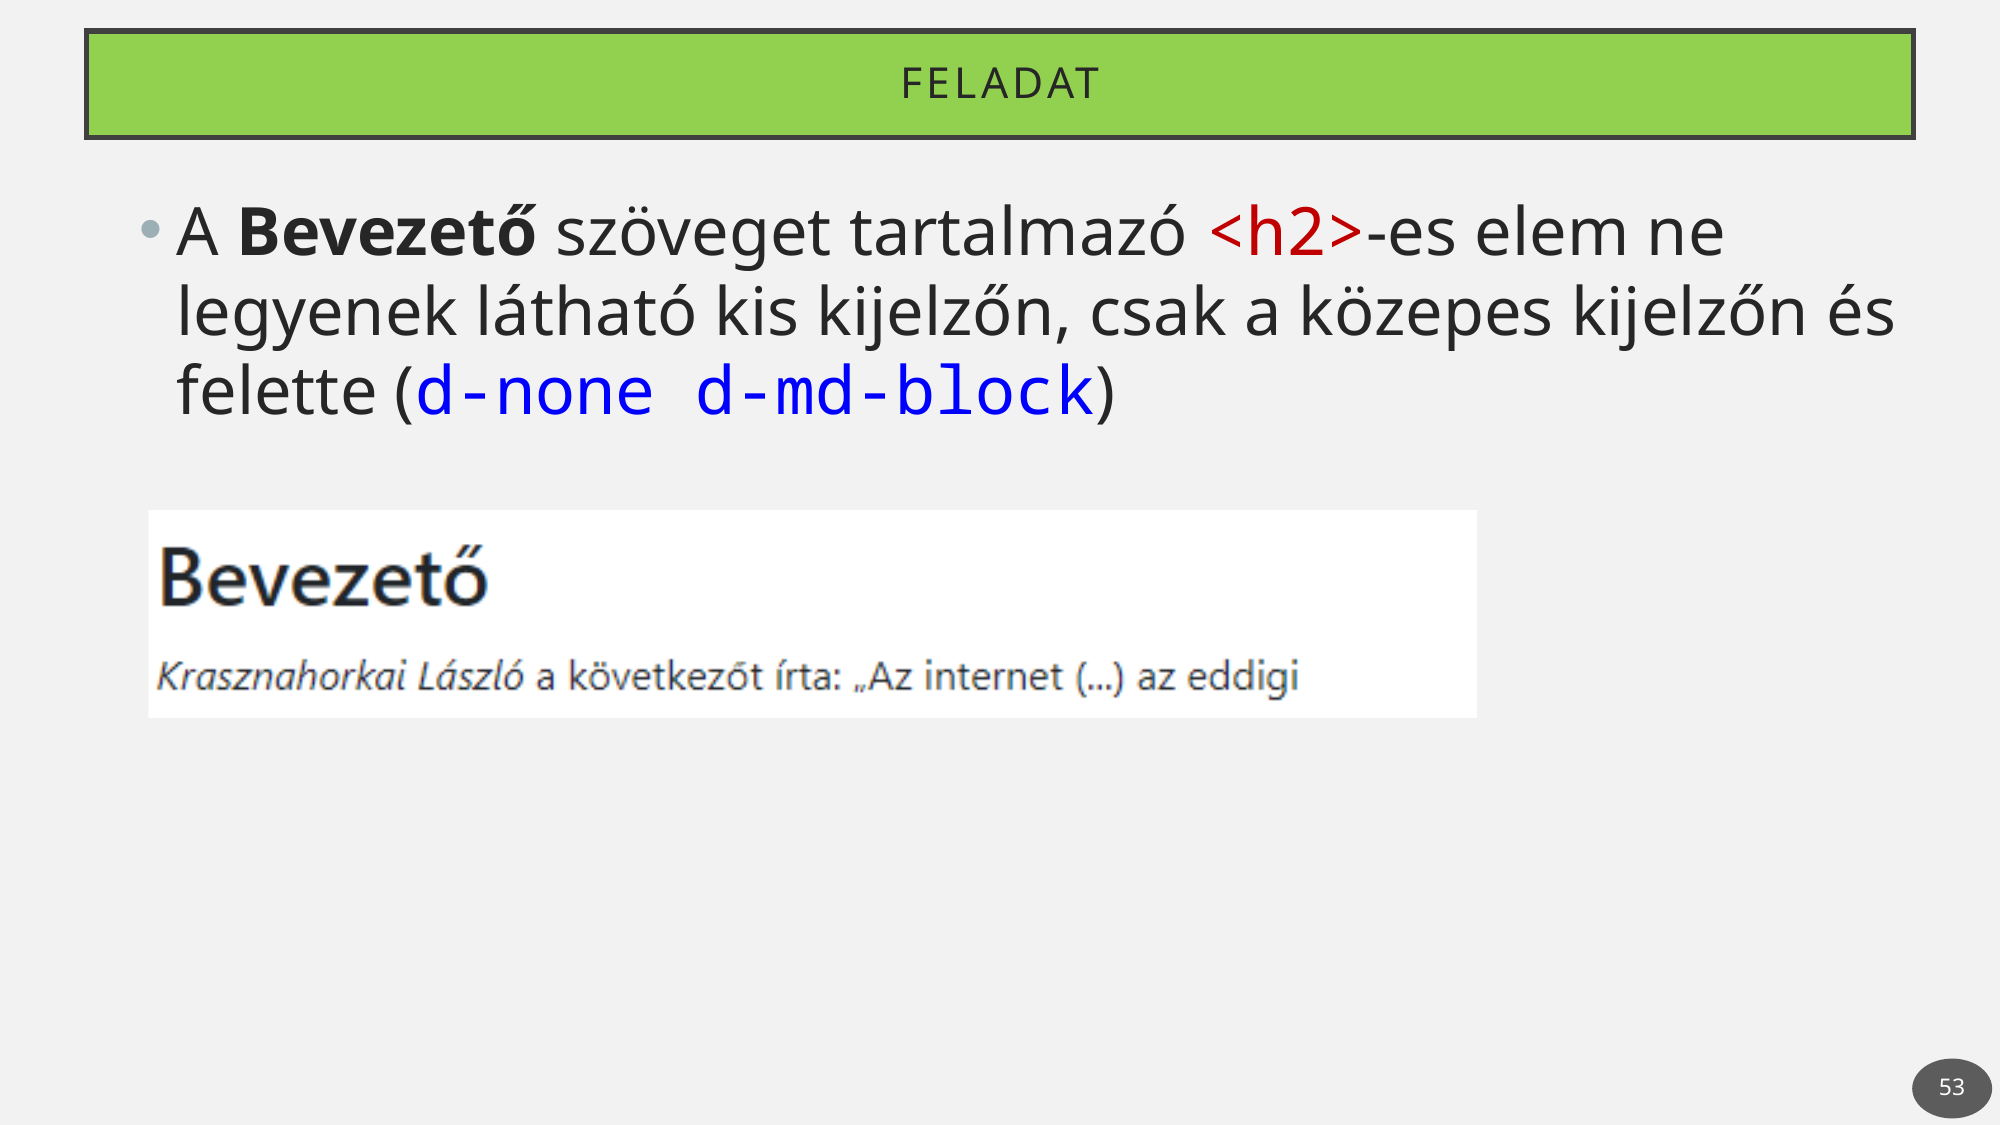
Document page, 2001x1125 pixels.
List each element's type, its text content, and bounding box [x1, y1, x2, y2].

slide_number 53 [1912, 1058, 1993, 1119]
list A Bevezető szöveget tartalmazó <h2>-es elem ne legyenek látható kis kijelzőn, csak a közepes kijelzőn és felette (d-none d-md-block) [86, 181, 1914, 1047]
title Feladat [84, 28, 1916, 140]
picture [148, 510, 1478, 718]
